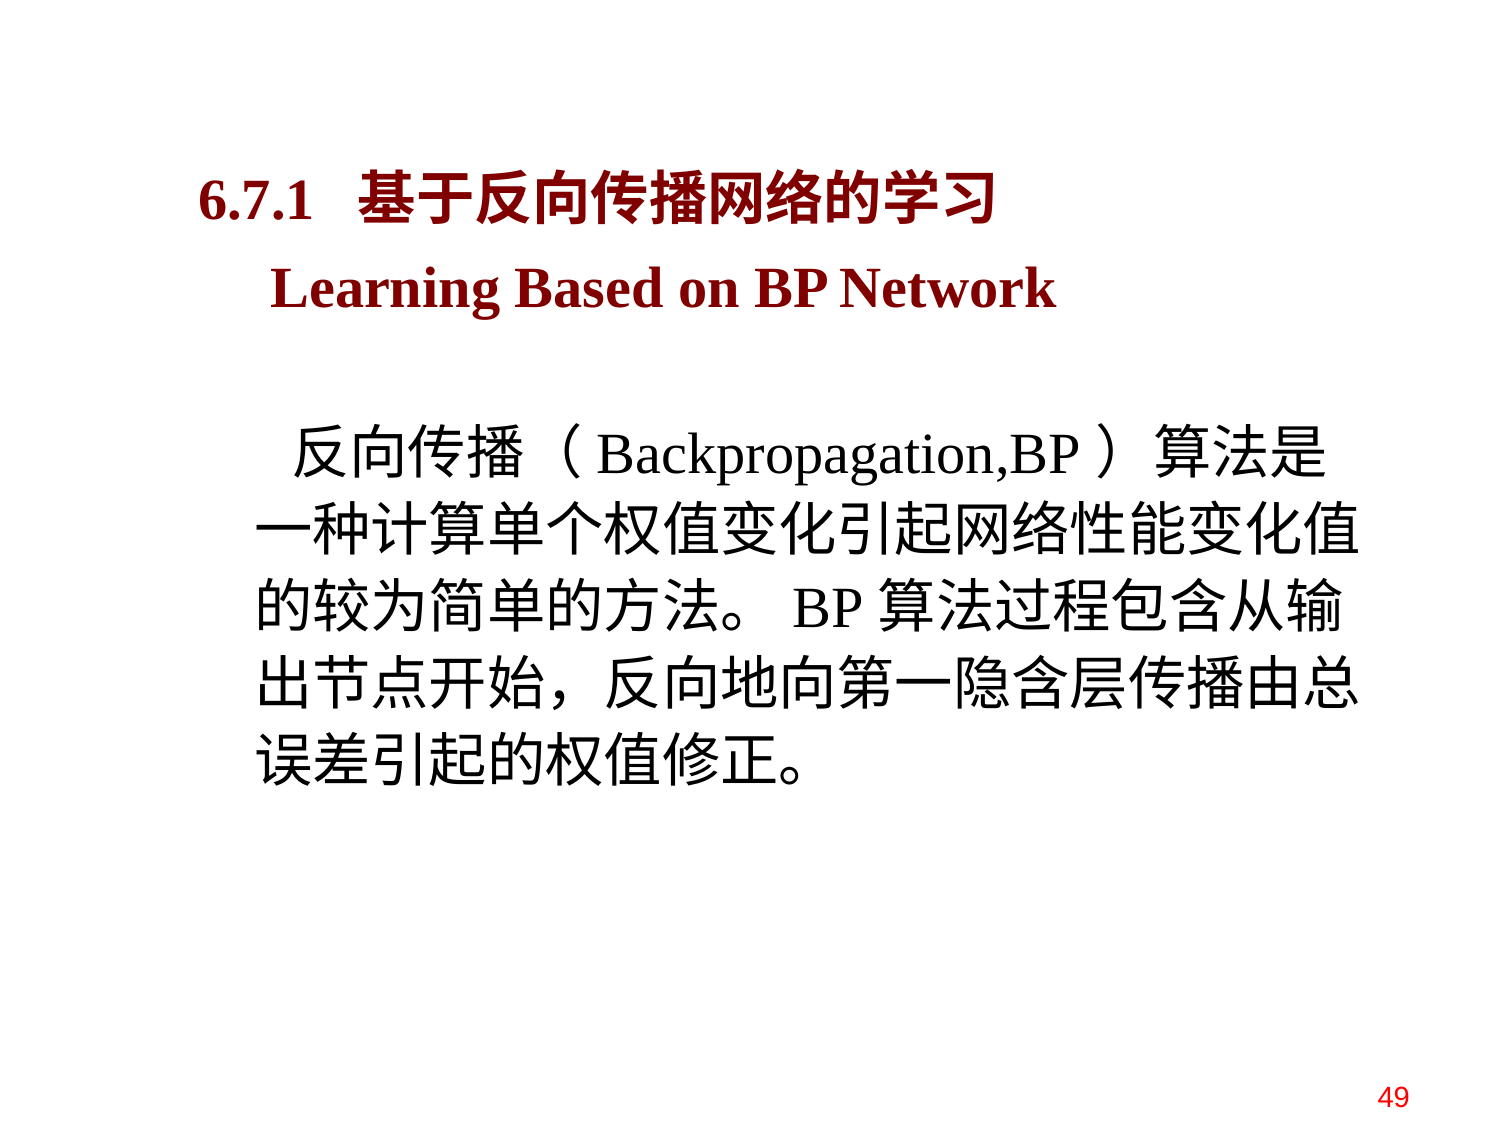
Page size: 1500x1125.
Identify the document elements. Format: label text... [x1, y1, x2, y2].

slide_number 49 [891, 1070, 1426, 1106]
list 6.7.1 基于反向传播网络的学习 Learning Based on BP Network 反向传播（Backpropagation,BP）算法是一种计算单个权值变化引起网络性能变化值的较为简单的方法。BP算法过程包含从输出节点开始，反向地向第一隐含层传播由总误差引起的权值修正。 [182, 54, 1398, 1025]
